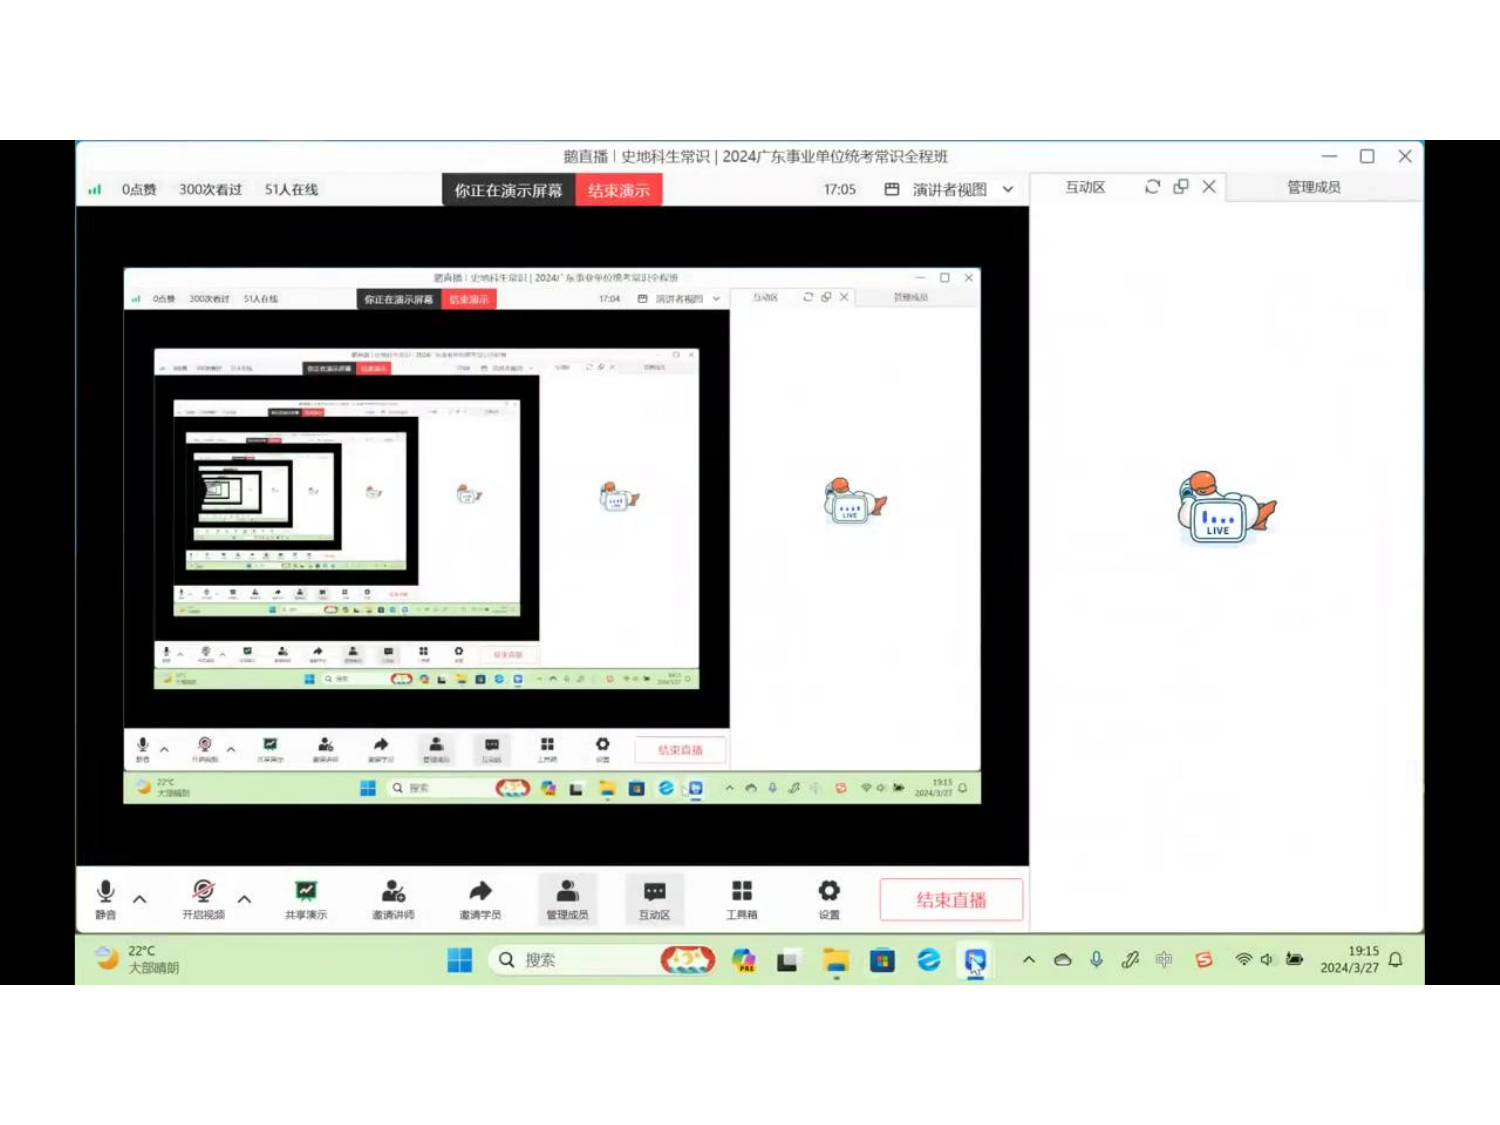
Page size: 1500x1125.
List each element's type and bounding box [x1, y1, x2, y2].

picture [0, 140, 1500, 985]
